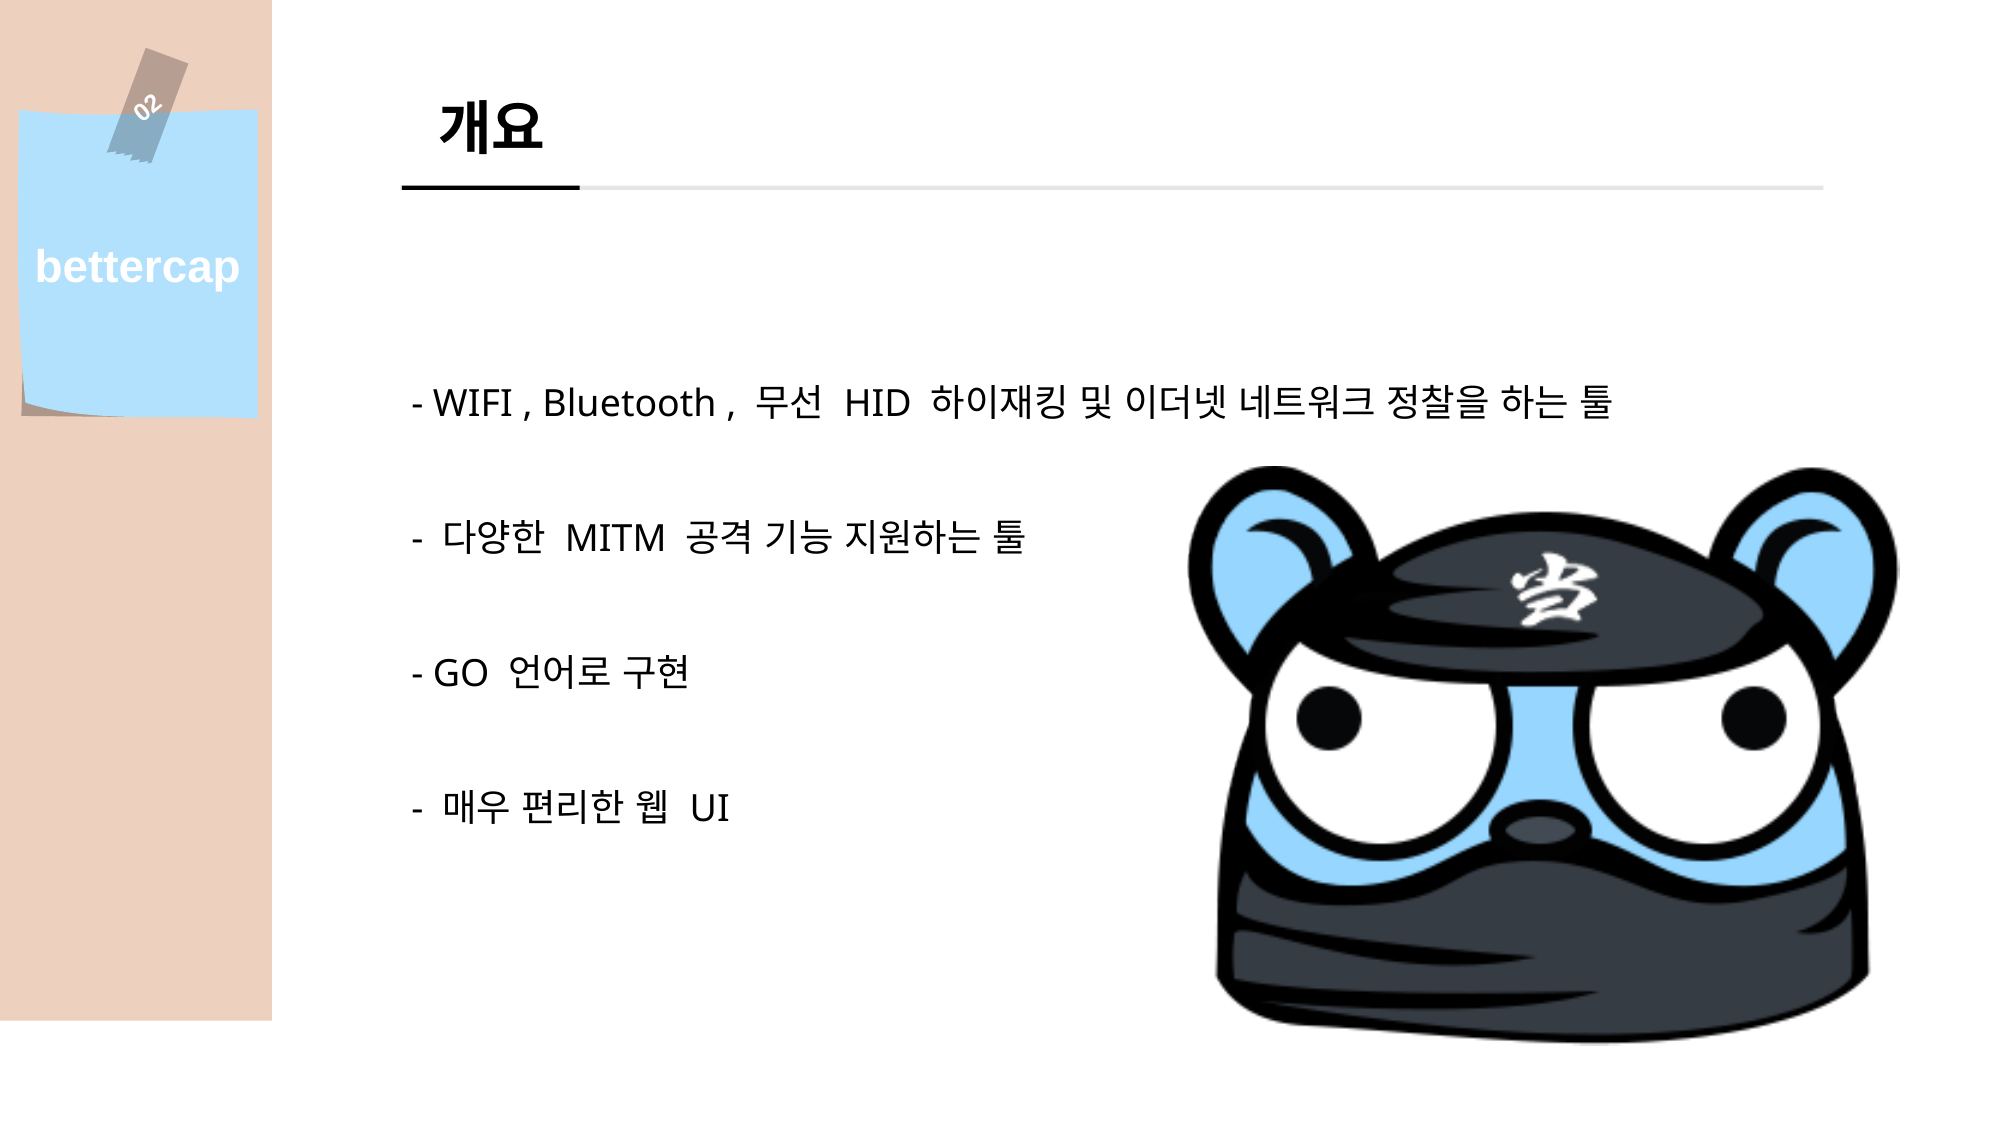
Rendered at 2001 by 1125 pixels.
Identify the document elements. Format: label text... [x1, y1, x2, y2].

text_box [0, 0, 273, 1022]
text_box 개요 [393, 49, 1108, 169]
text_box - WIFI , Bluetooth , 무선 HID 하이재킹 및 이더넷 네트워크 정찰을 하는 툴 - 다양한 MITM 공격 기능 지원하는 툴 - GO 언어로 구현 - 매우 편리한 웹 UI [405, 350, 1874, 896]
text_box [17, 109, 258, 419]
picture [1187, 466, 1900, 1046]
text_box 02 [121, 46, 190, 109]
